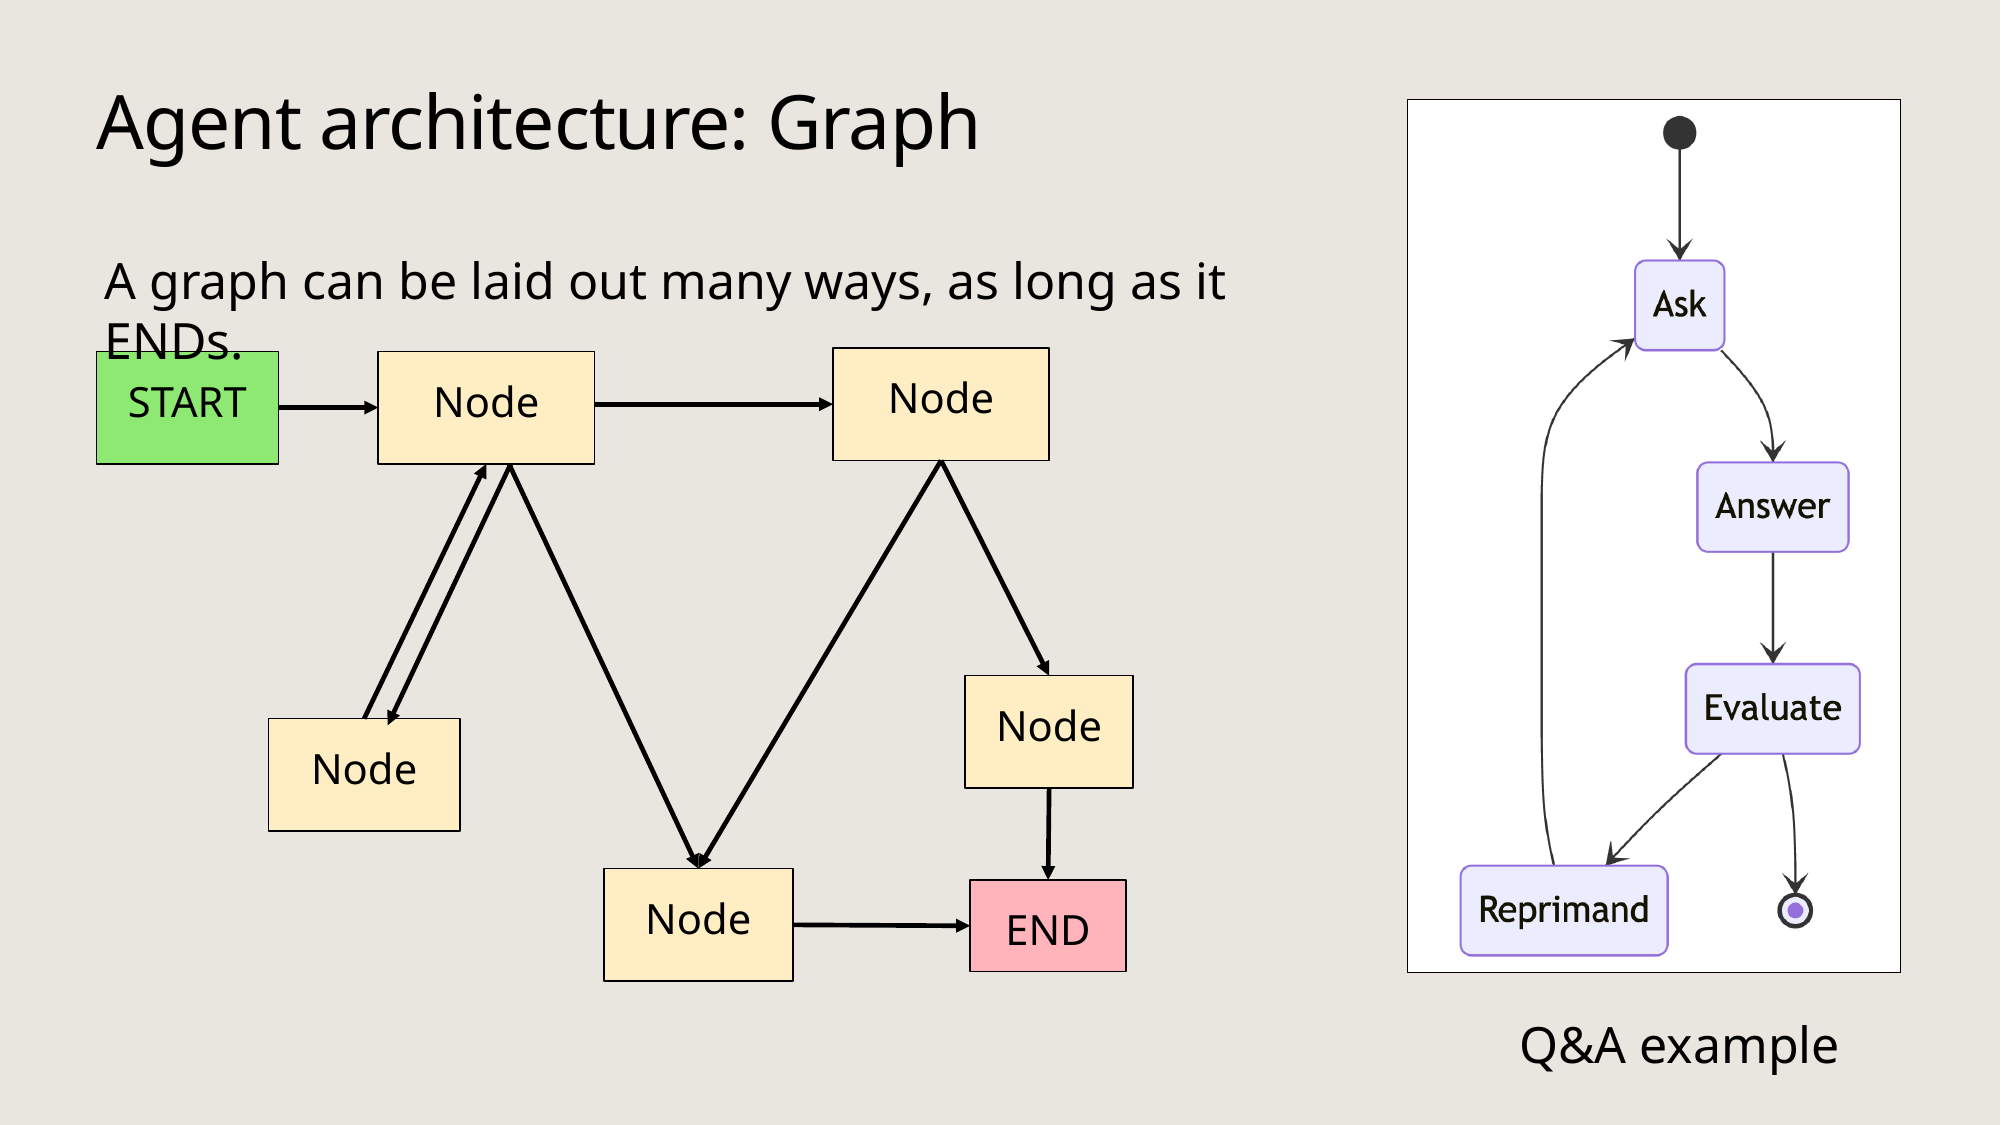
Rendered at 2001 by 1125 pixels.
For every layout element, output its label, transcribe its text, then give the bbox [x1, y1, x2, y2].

text_box Node [377, 370, 595, 463]
picture [1406, 99, 1901, 973]
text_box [508, 463, 699, 869]
text_box A graph can be laid out many ways, as long as it ENDs. [104, 249, 1323, 370]
text_box Node [832, 370, 1050, 460]
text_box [942, 460, 1050, 676]
text_box Node [603, 869, 794, 982]
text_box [698, 460, 942, 869]
text_box Node [964, 675, 1134, 789]
text_box Node [268, 718, 461, 832]
title Agent architecture: Graph [96, 75, 1904, 166]
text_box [363, 463, 487, 719]
text_box Q&A example [1519, 1013, 1875, 1074]
text_box START [96, 351, 279, 465]
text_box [387, 463, 508, 726]
text_box END [969, 879, 1127, 972]
